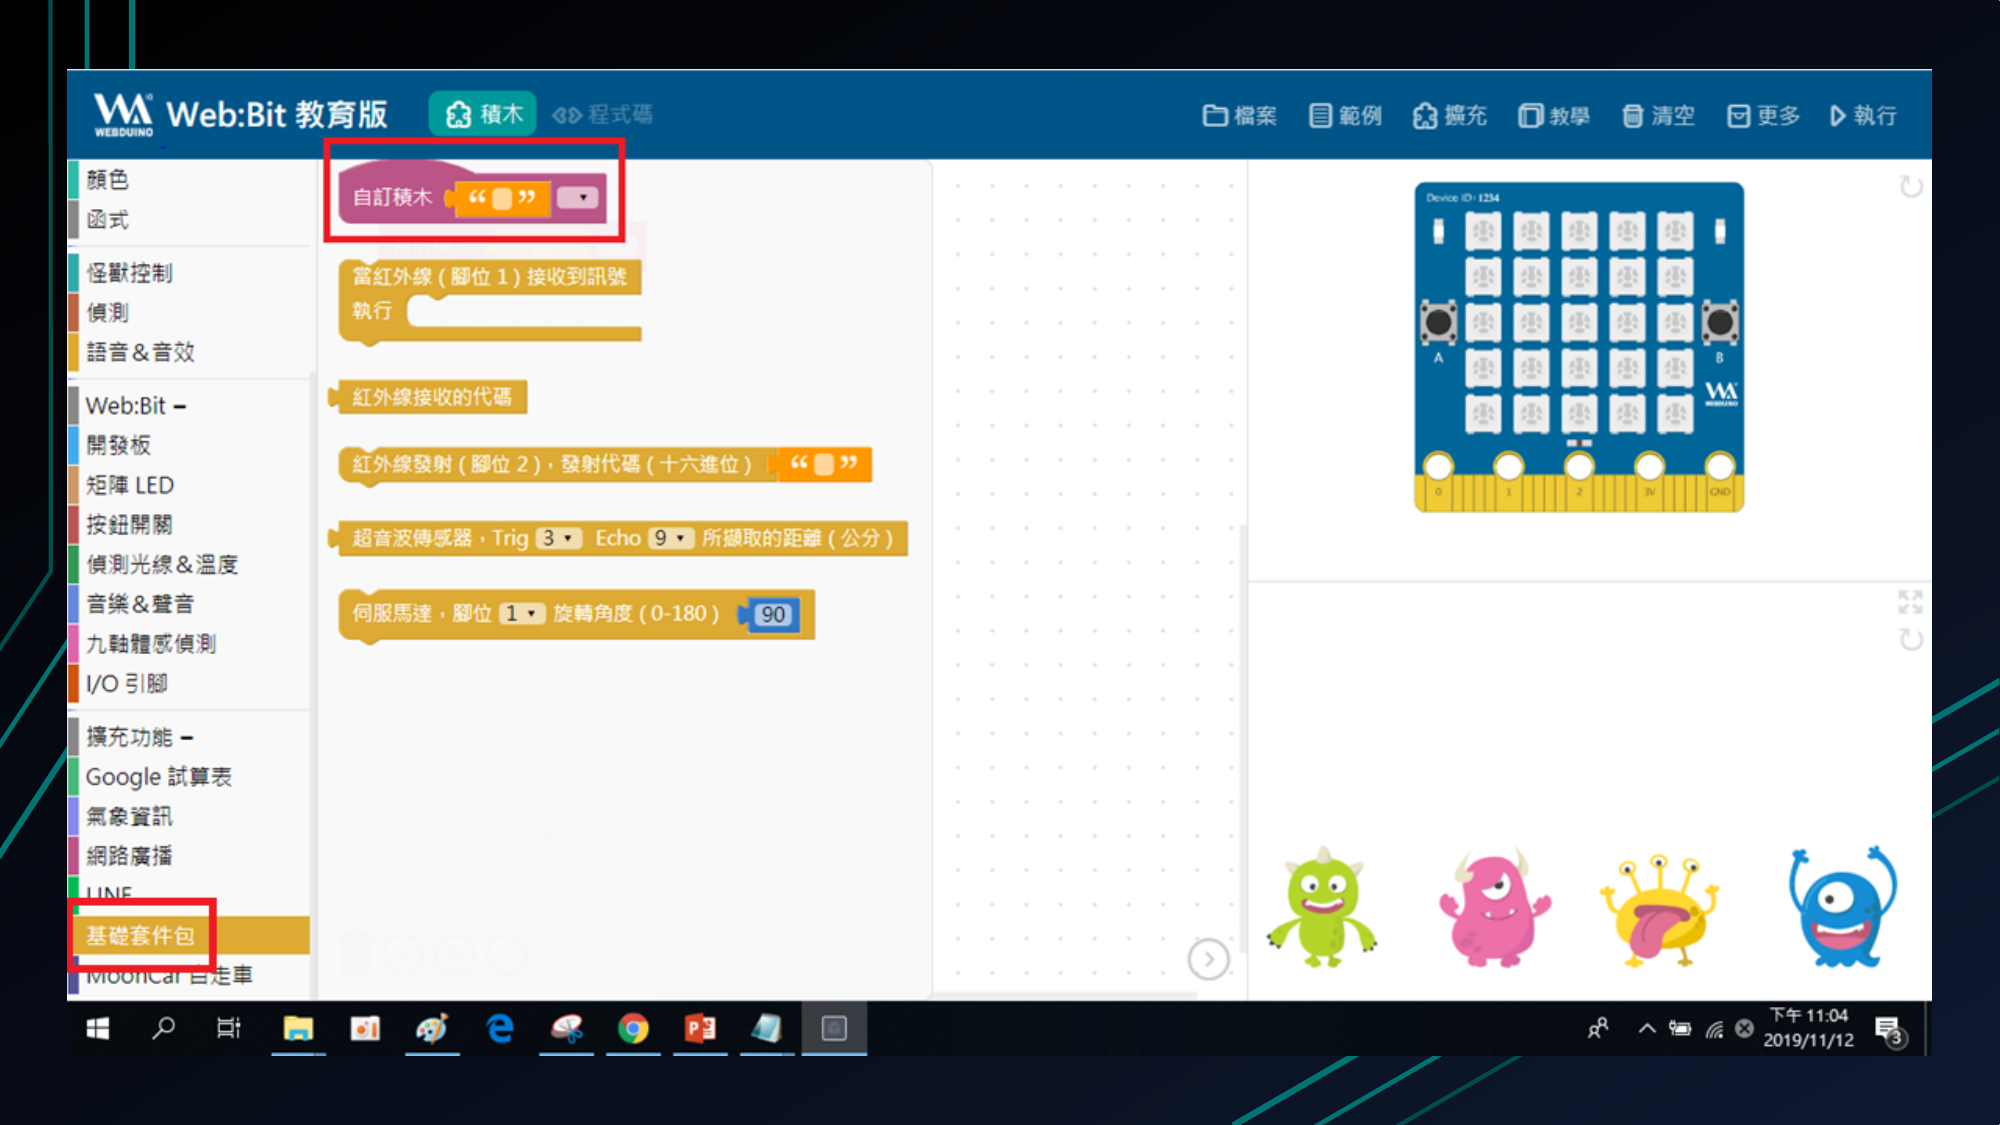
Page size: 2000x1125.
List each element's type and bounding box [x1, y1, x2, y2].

picture [67, 69, 1933, 1056]
